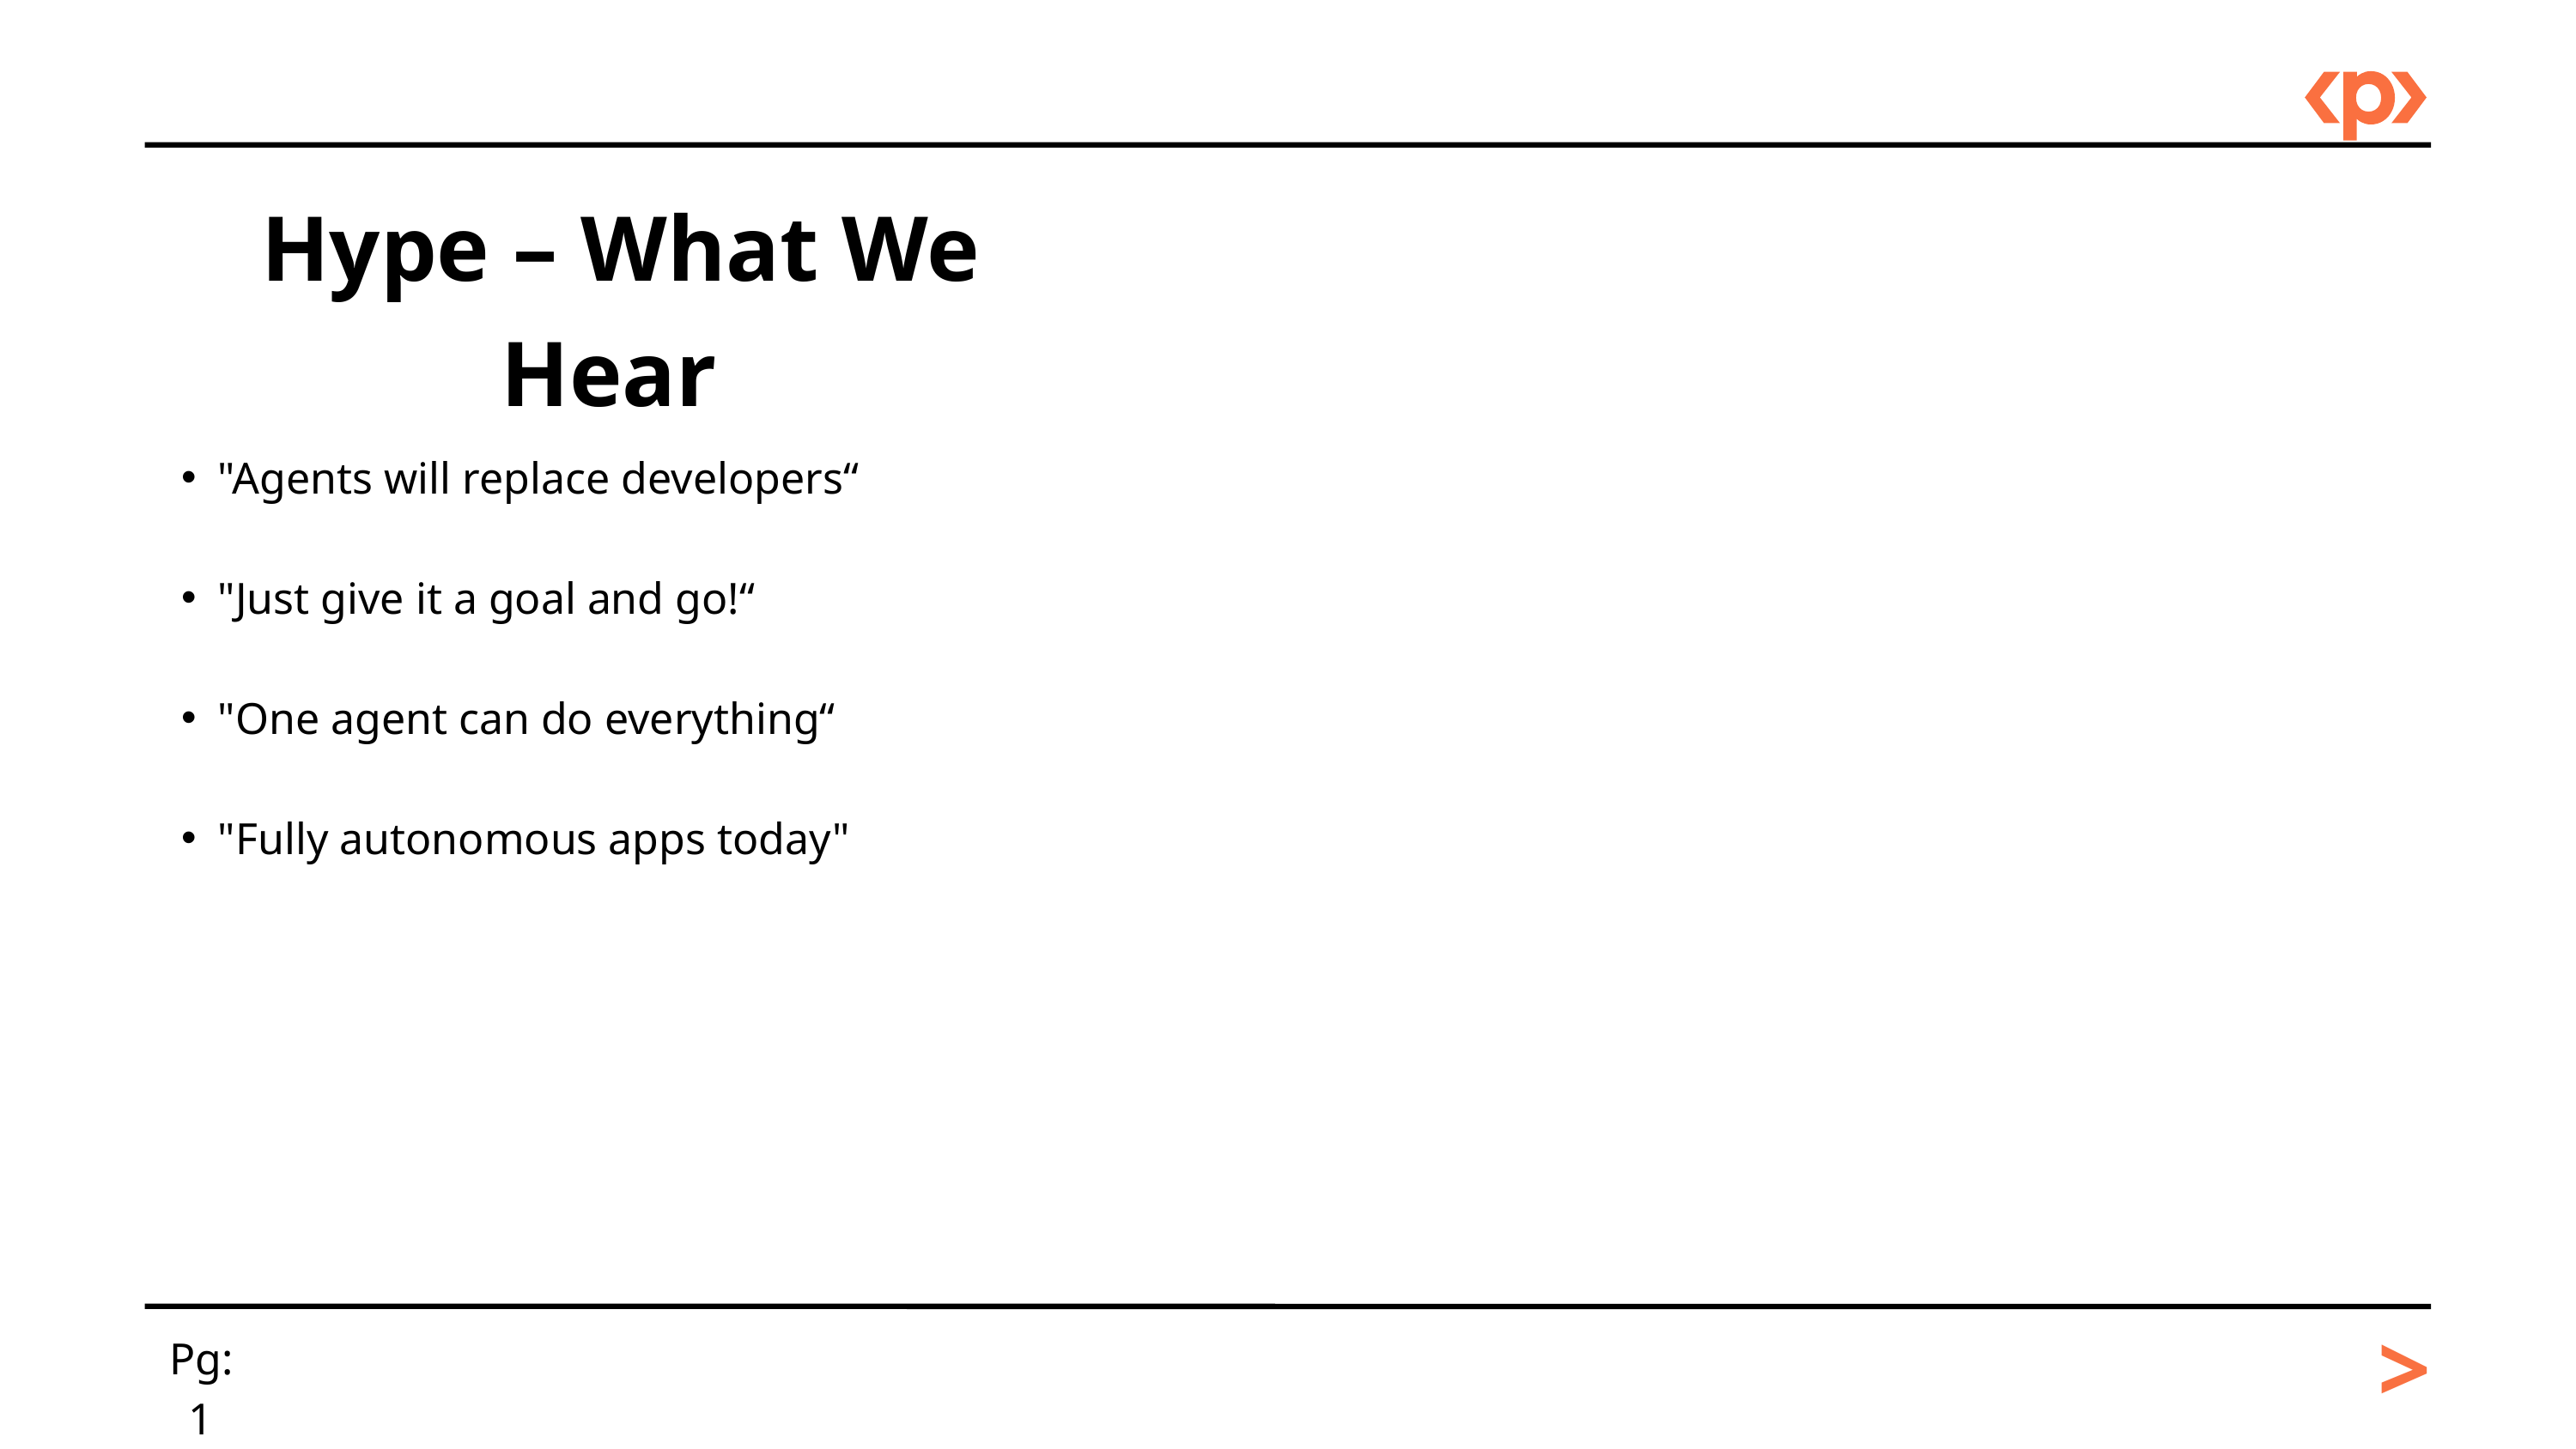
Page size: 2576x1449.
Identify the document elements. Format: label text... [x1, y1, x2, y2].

text_box Hype – What We Hear [144, 173, 1073, 382]
text_box "Agents will replace developers“ "Just give it a goal and go!“ "One agent can do everything“ "Fully autonomous apps today" [144, 382, 1742, 984]
text_box > [2378, 1291, 2432, 1422]
text_box Pg: 1 [155, 1323, 247, 1444]
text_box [2300, 66, 2432, 145]
